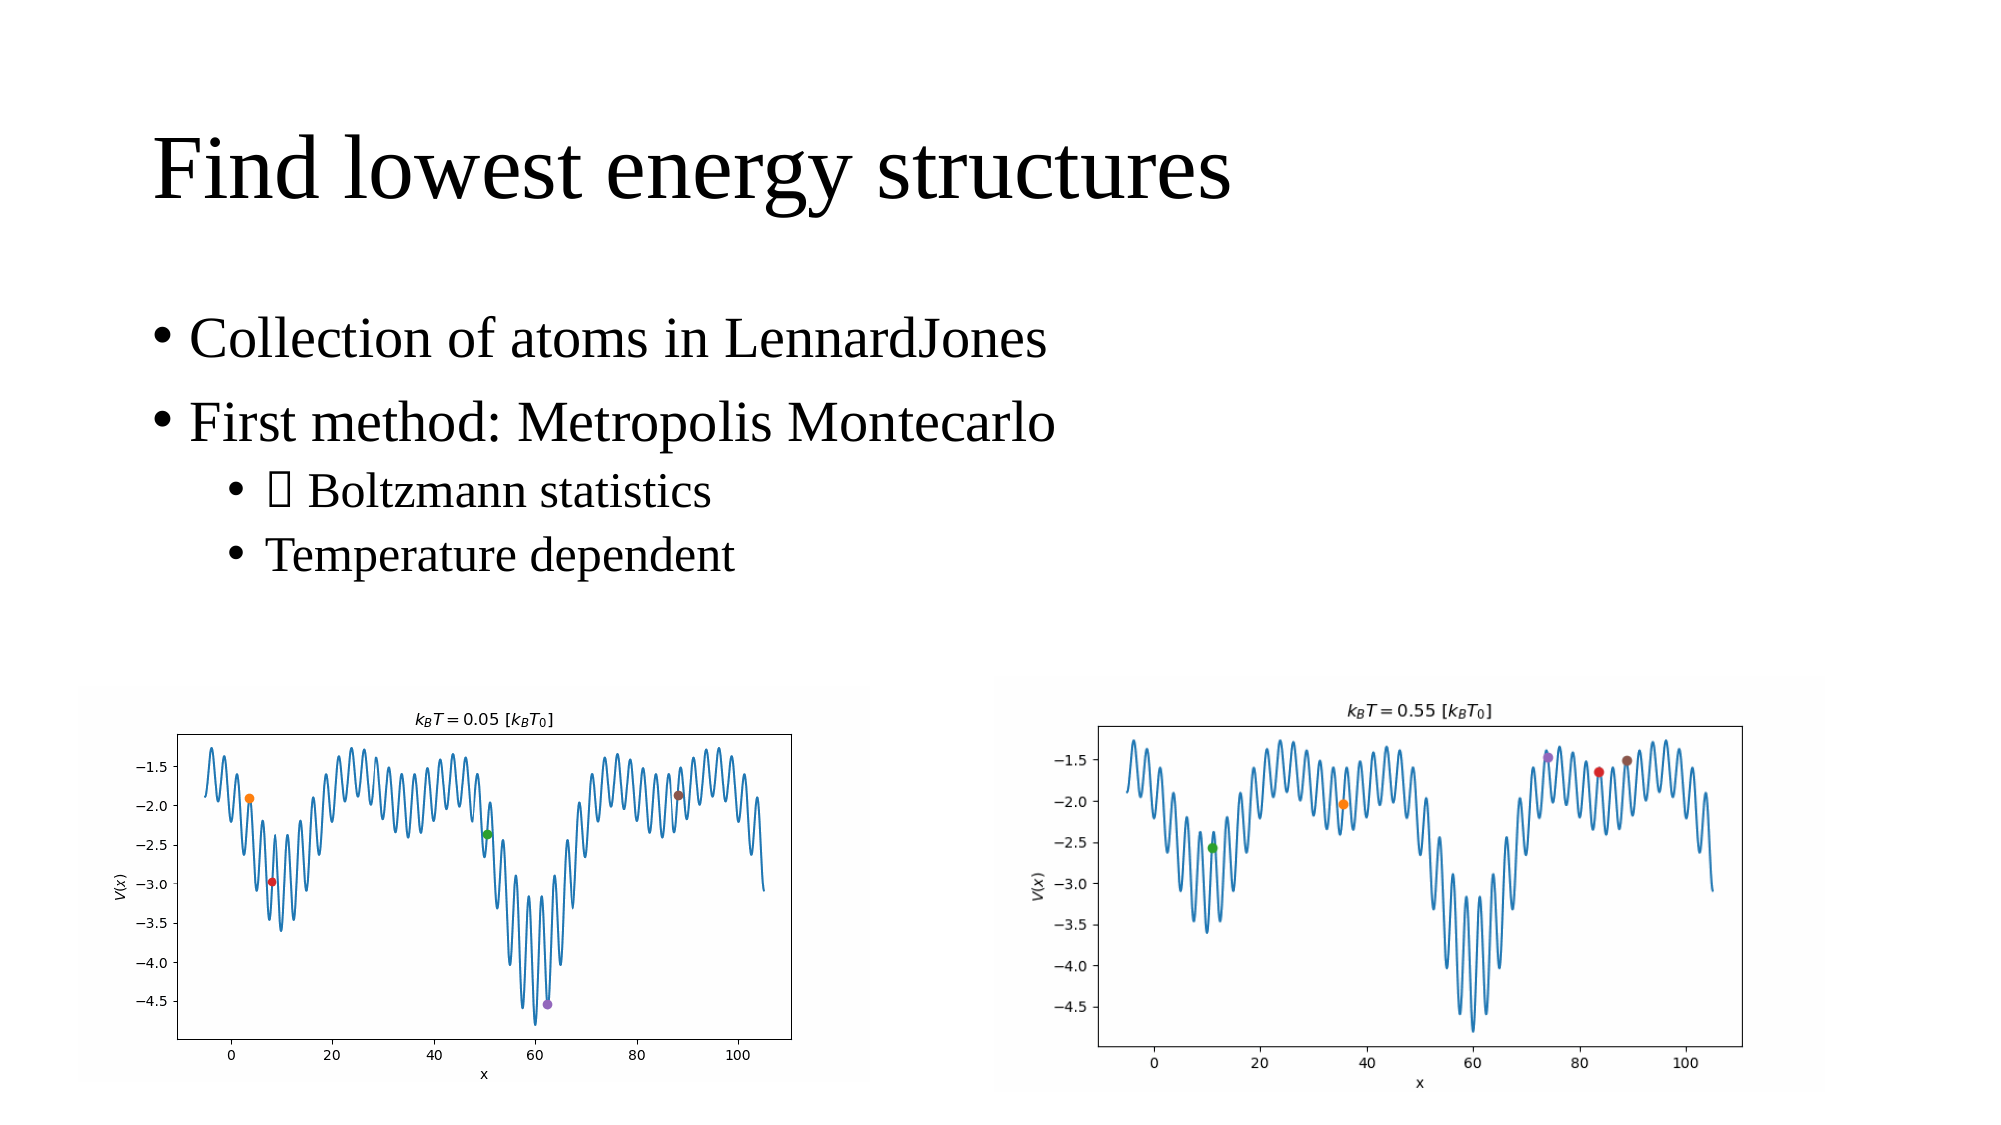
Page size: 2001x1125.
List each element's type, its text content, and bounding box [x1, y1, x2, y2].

title Find lowest energy structures [137, 59, 1863, 278]
picture [77, 685, 870, 1083]
picture [994, 676, 1826, 1093]
